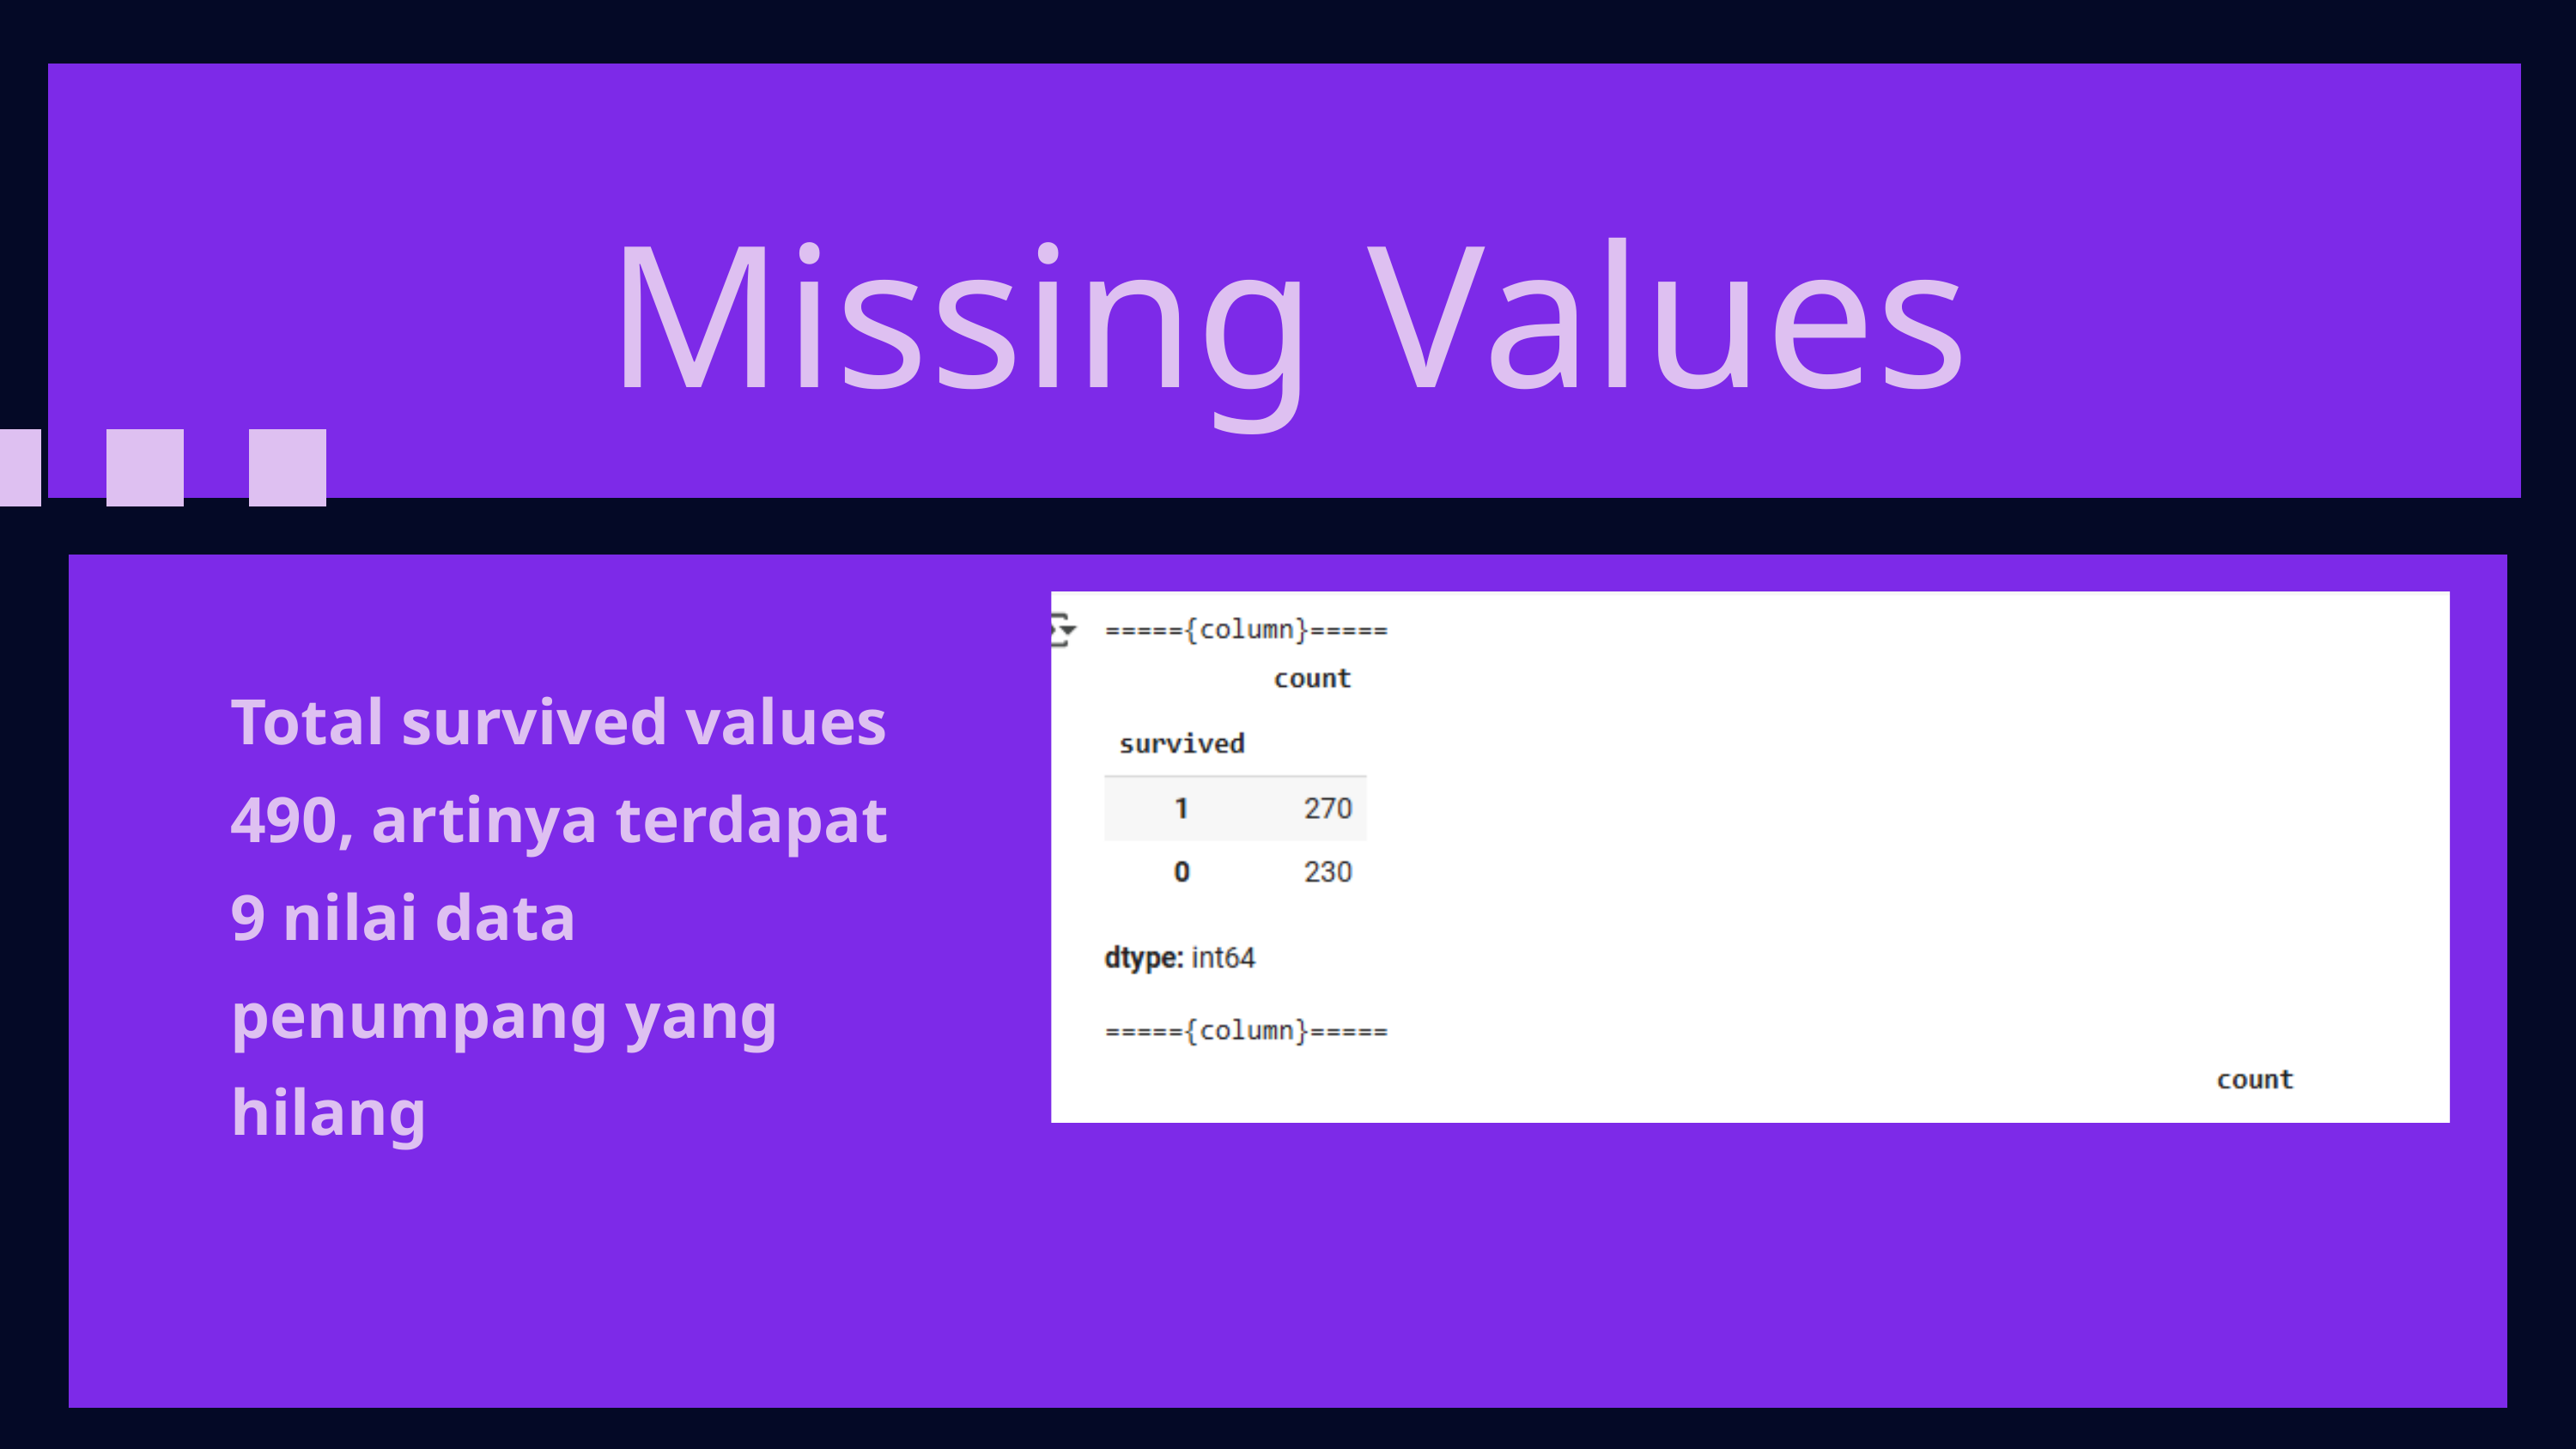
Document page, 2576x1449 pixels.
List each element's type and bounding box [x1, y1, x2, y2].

text_box [68, 540, 2508, 1409]
text_box [47, 47, 2521, 499]
text_box [0, 426, 42, 507]
picture [1051, 591, 2451, 1123]
text_box [106, 426, 184, 507]
text_box [248, 426, 326, 507]
